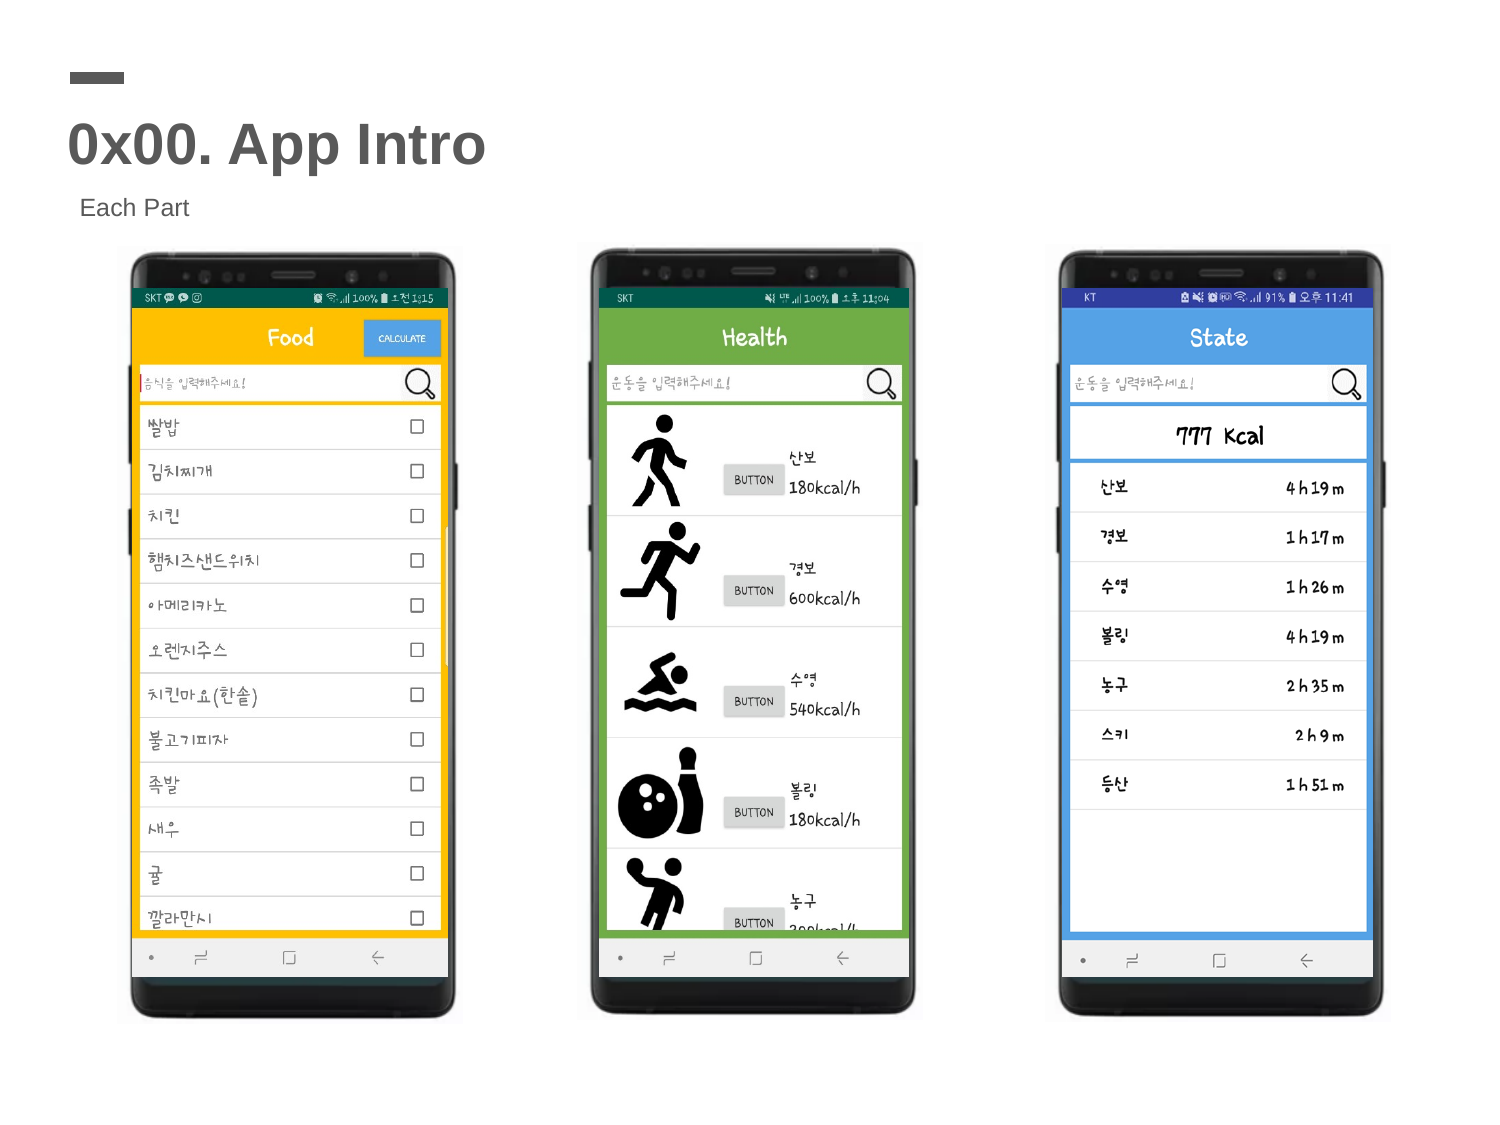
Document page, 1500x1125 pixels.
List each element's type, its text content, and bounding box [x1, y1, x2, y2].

text_box Each Part [64, 184, 231, 230]
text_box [117, 242, 1391, 1024]
text_box 0x00. App Intro [53, 98, 538, 184]
